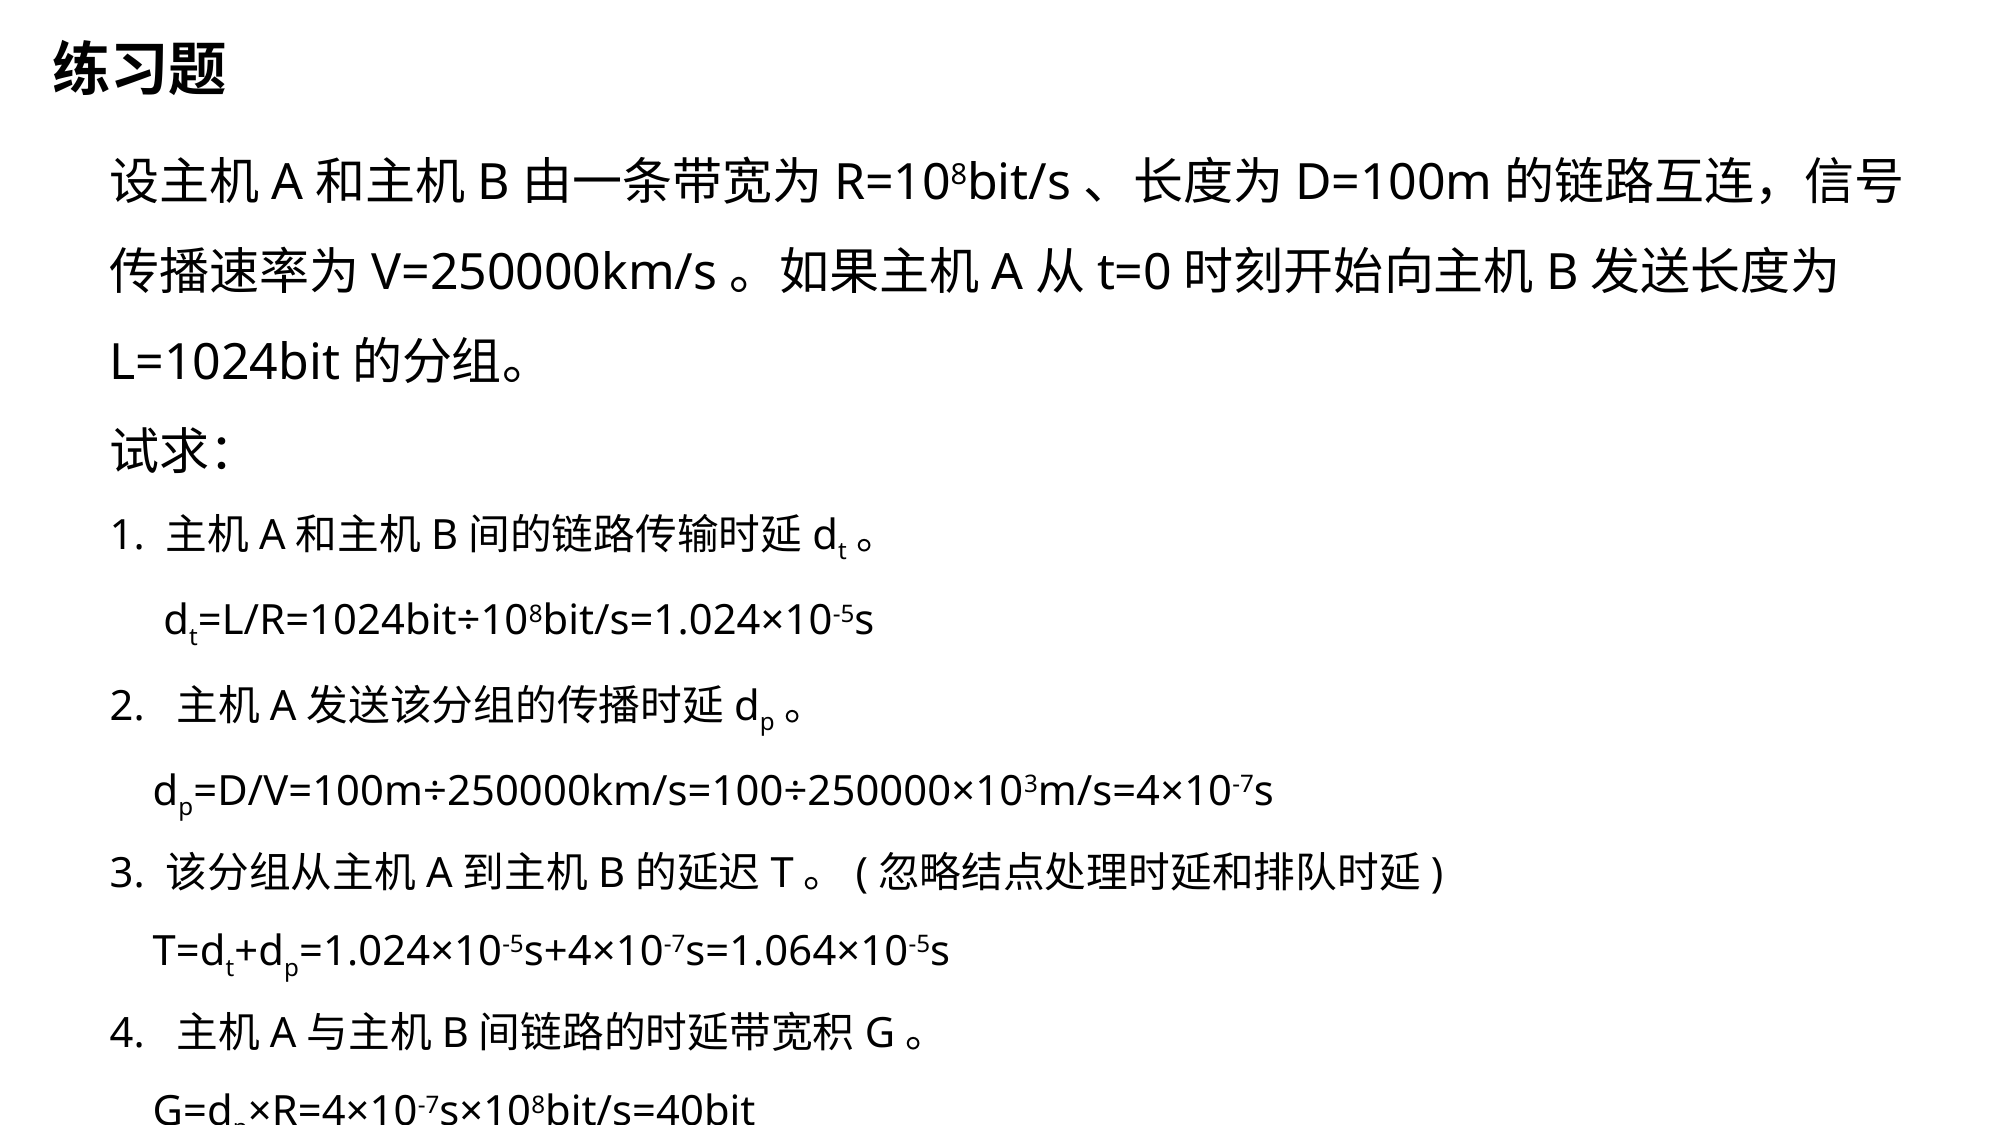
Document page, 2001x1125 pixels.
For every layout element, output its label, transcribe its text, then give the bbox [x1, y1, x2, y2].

text_box 设主机A和主机B由一条带宽为R=108bit/s、长度为D=100m的链路互连，信号传播速率为V=250000km/s。如果主机A从t=0时刻开始向主机B发送长度为 L=1024bit的分组。 试求： 1. 主机A和主机B间的链路传输时延dt。 dt=L/R=1024bit÷108bit/s=1.024×10-5s 2. 主机A发送该分组的传播时延dp。 dp=D/V=100m÷250000km/s=100÷250000×103m/s=4×10-7s 3. 该分组从主机A到主机B的延迟T。(忽略结点处理时延和排队时延) T=dt+dp=1.024×10-5s+4×10-7s=1.064×10-5s 4. 主机A与主机B间链路的时延带宽积G。 G=dp×R=4×10-7s×108bit/s=40bit [94, 111, 1921, 1125]
text_box 练习题 [33, 22, 1481, 112]
